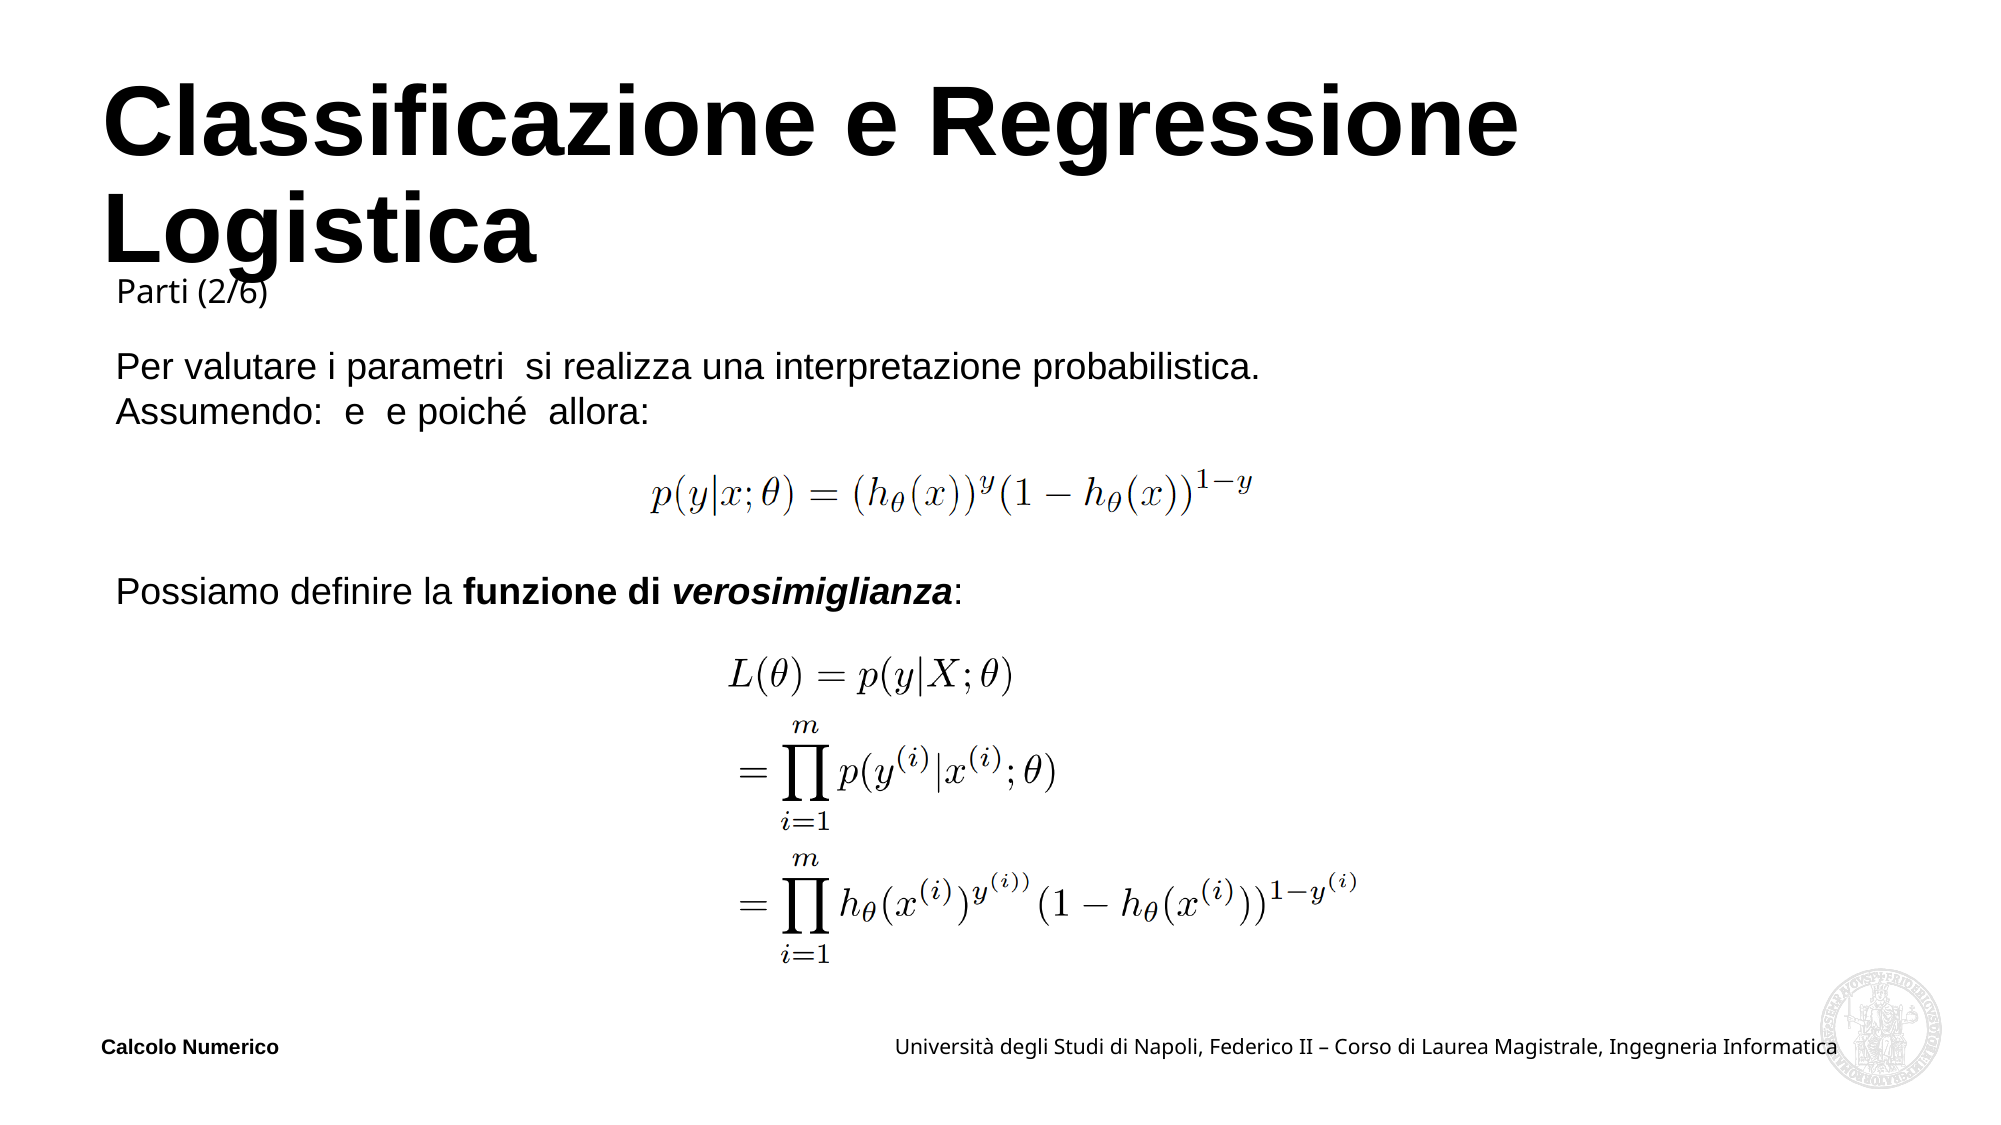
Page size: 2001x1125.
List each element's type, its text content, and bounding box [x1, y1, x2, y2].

text_box Calcolo Numerico Università degli Studi di Napoli, Federico II – Corso di Laurea Magistrale, Ingegneria Informatica [75, 1028, 1820, 1090]
picture [1820, 968, 1942, 1090]
picture [698, 627, 1399, 987]
text_box Parti (2/6) [100, 266, 1748, 444]
picture [637, 452, 1261, 537]
text_box Classificazione e Regressione Logistica [87, 62, 1855, 292]
